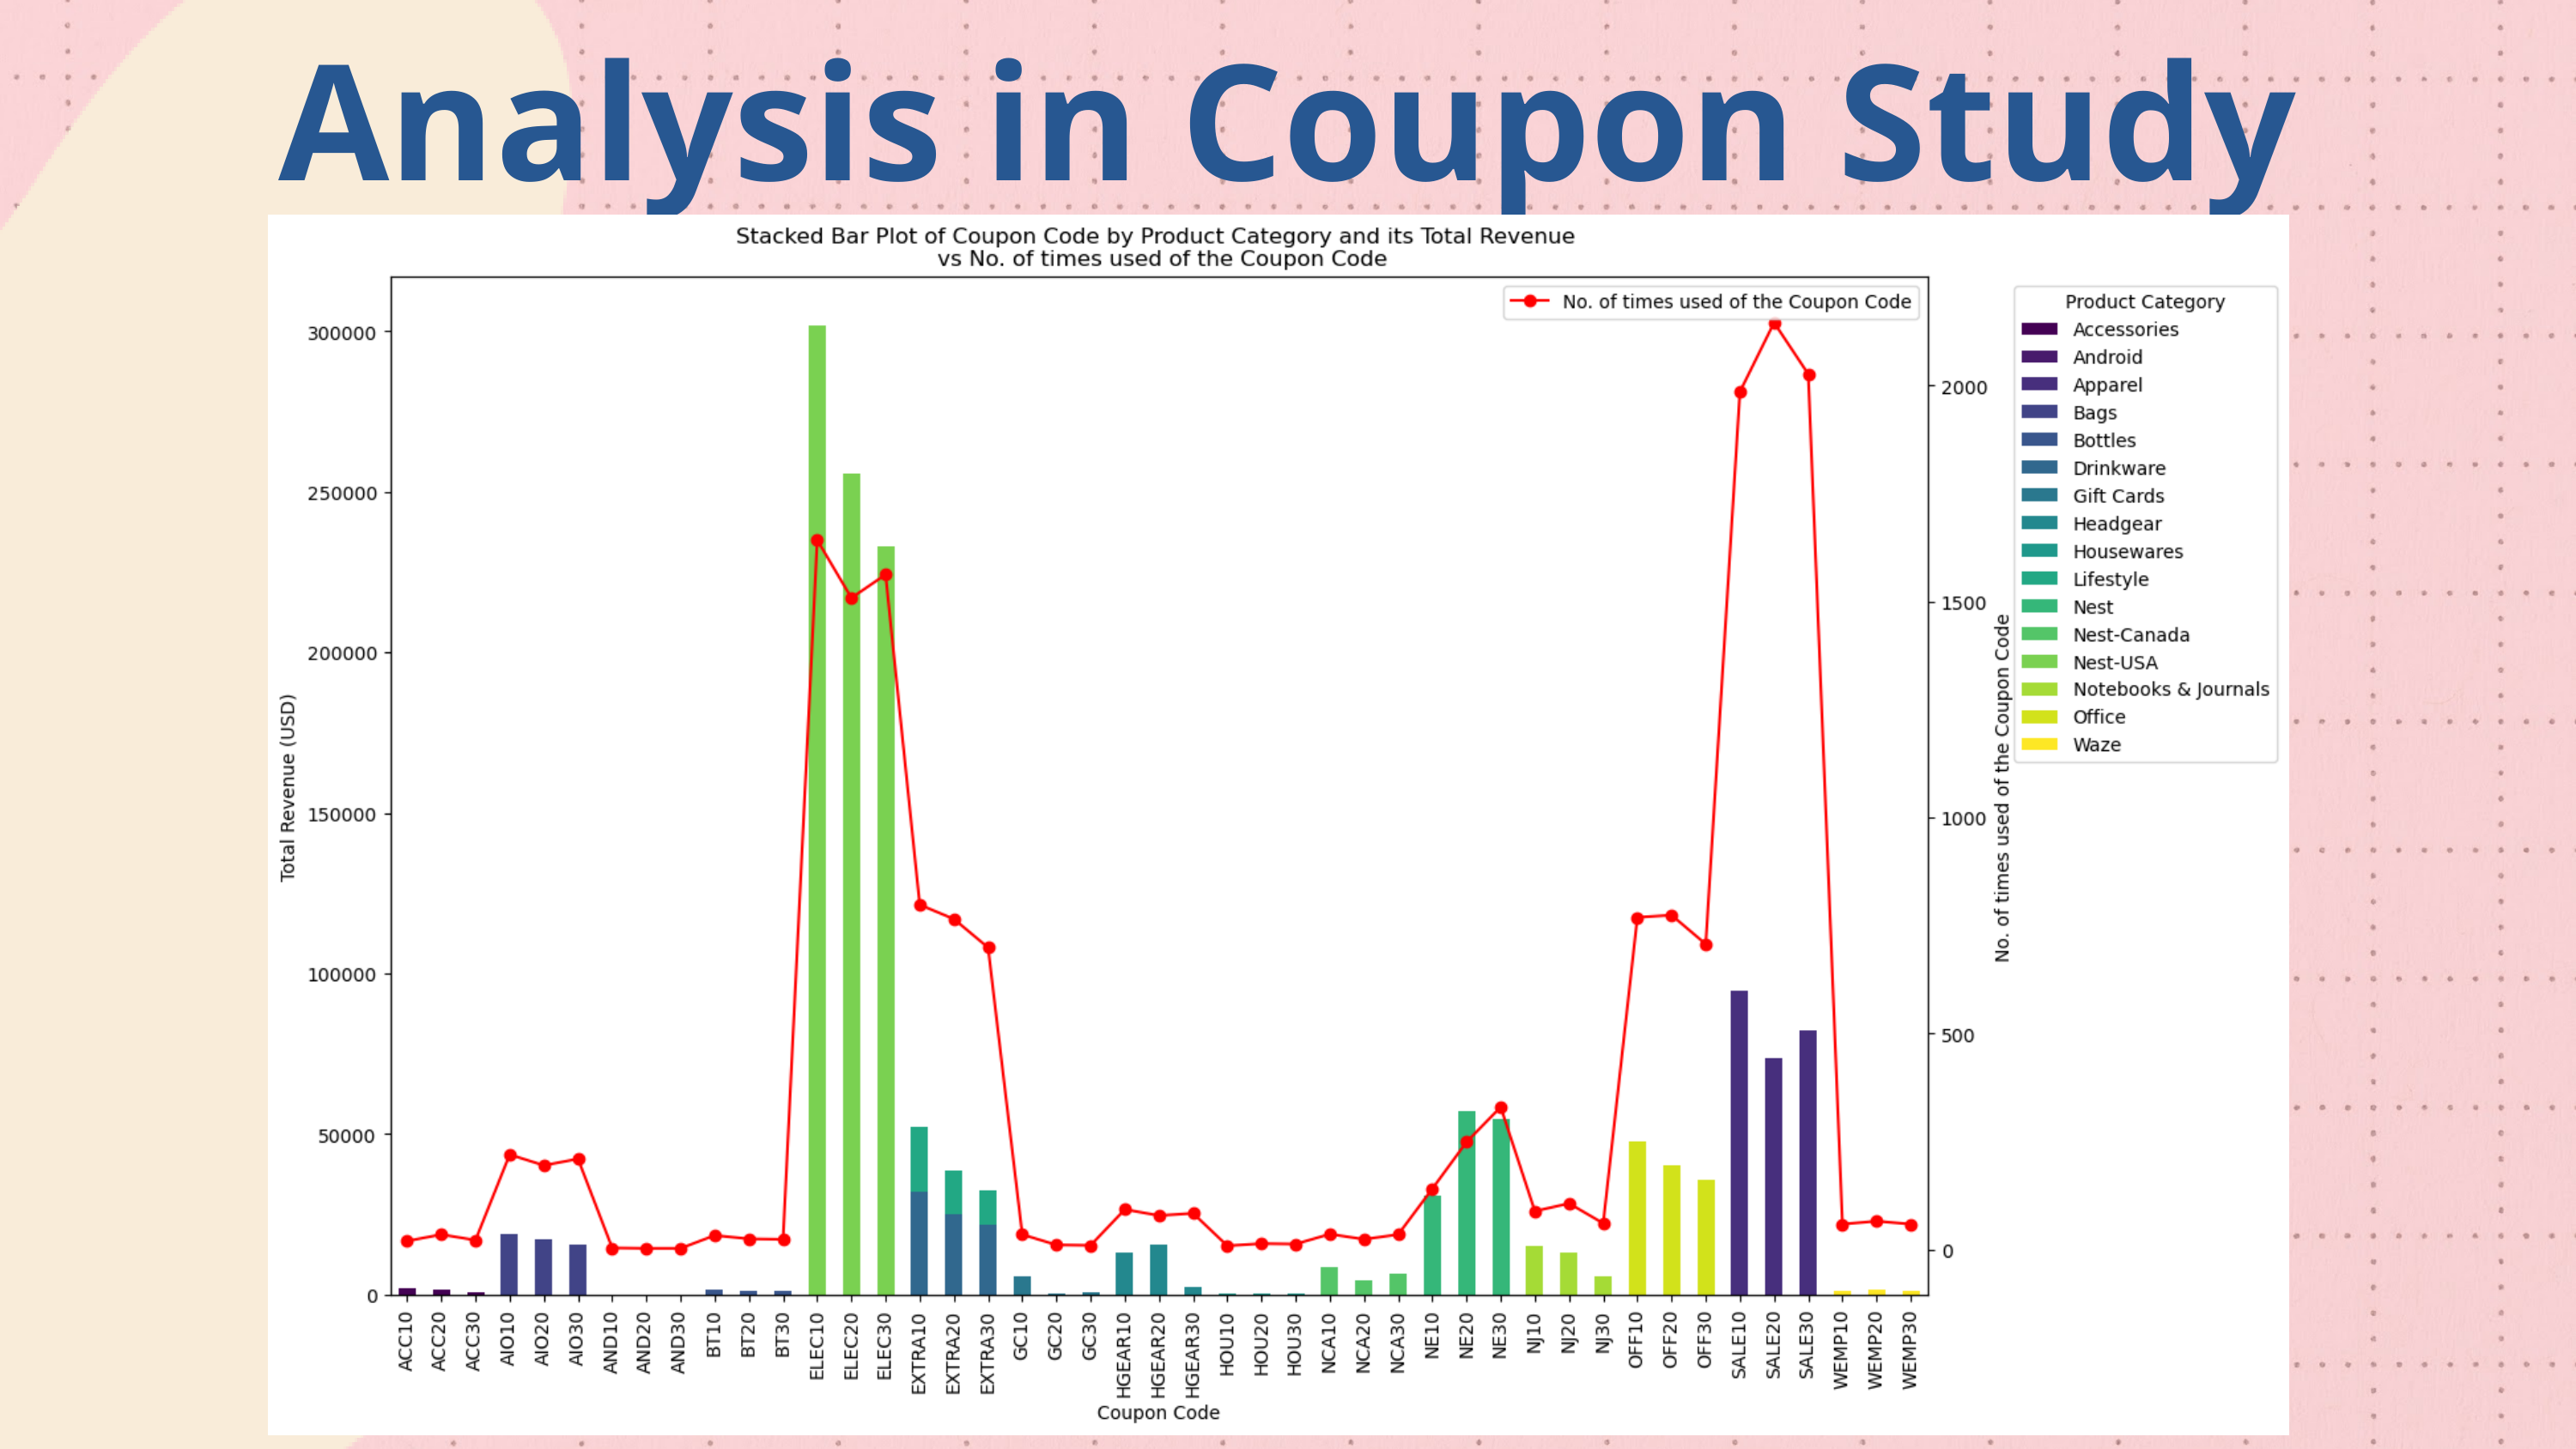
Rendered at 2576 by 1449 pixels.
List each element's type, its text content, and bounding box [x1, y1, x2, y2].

text_box Analysis in Coupon Study [78, 0, 2498, 213]
text_box [730, 0, 2576, 1449]
text_box [0, 0, 730, 1449]
picture [267, 215, 2289, 1436]
